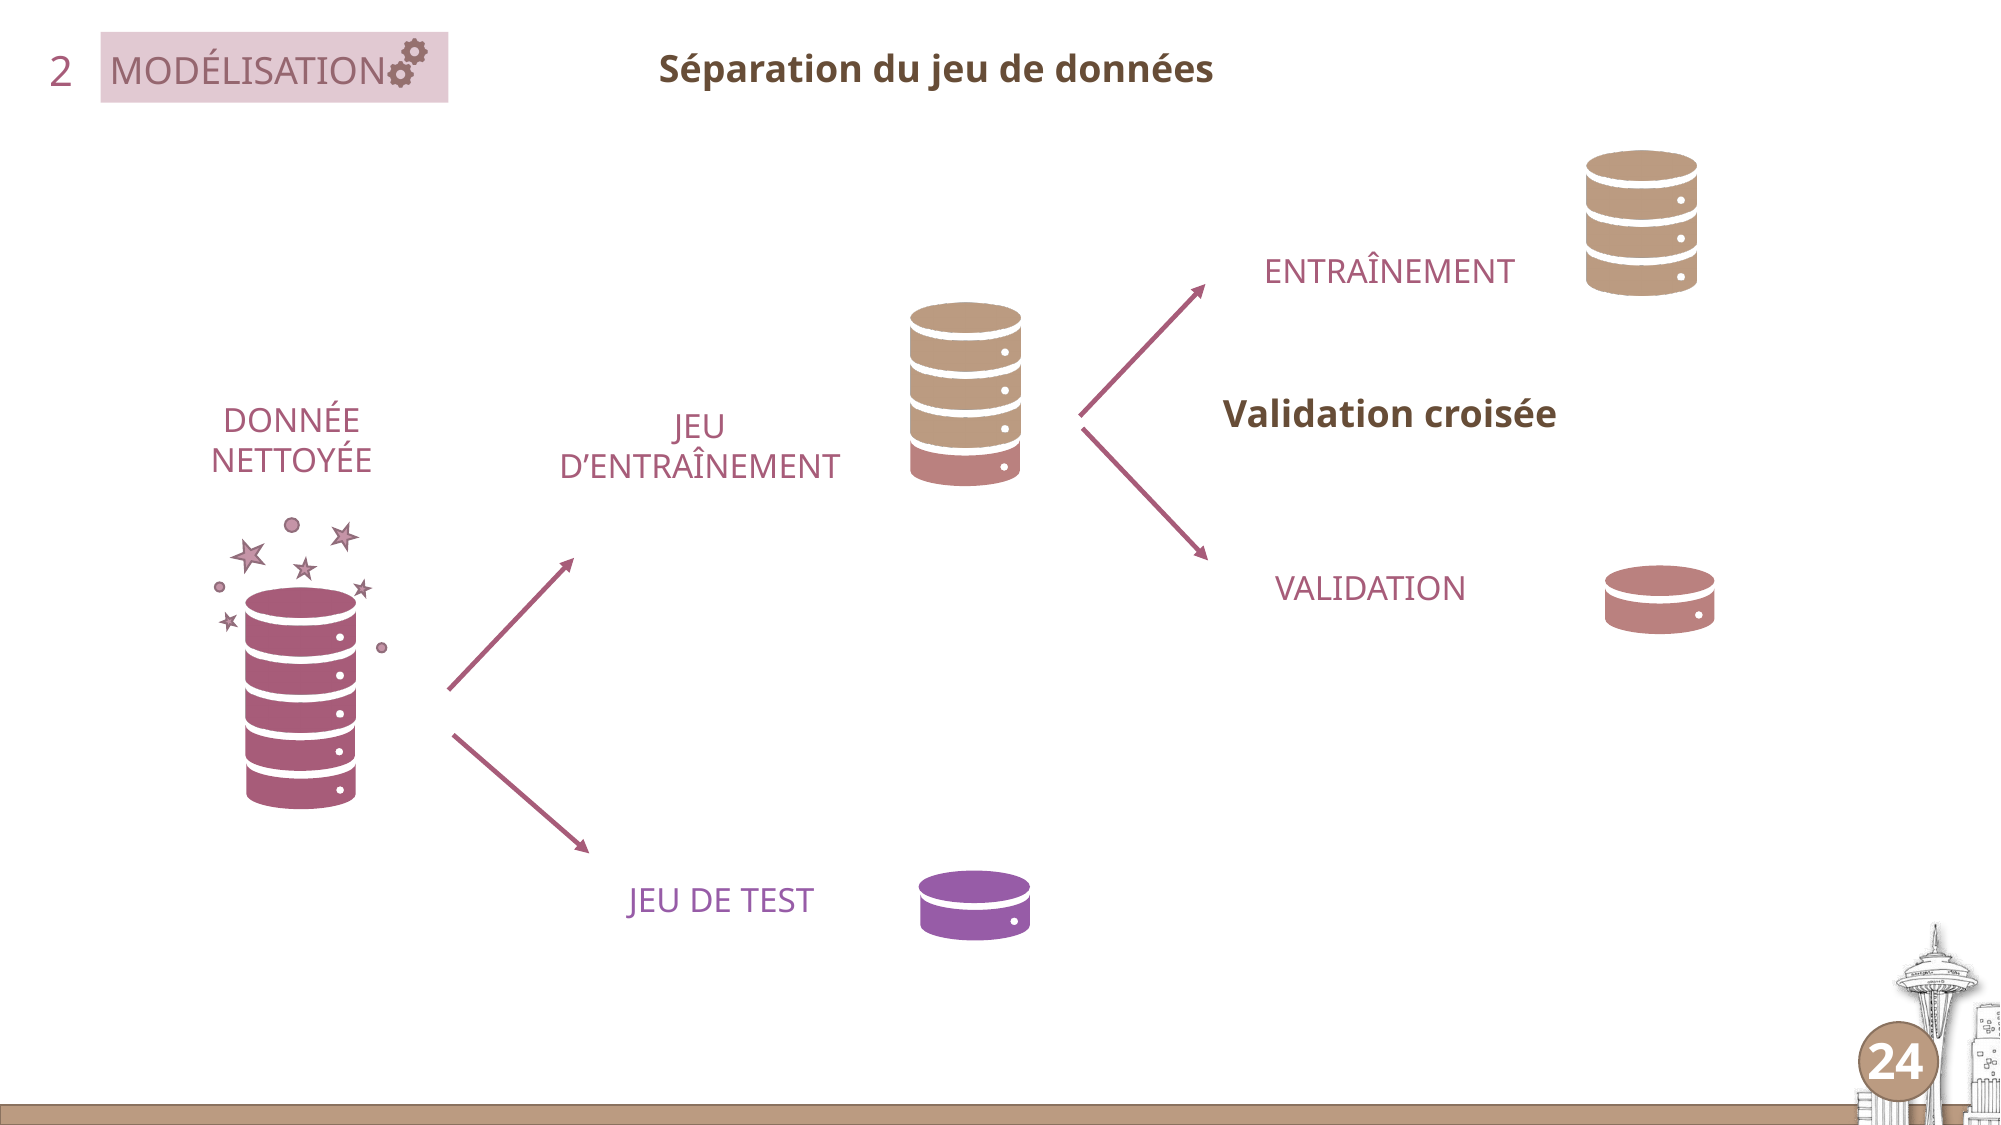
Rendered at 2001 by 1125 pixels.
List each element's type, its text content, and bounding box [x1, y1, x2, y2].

text_box VALIDATION [1194, 559, 1548, 615]
text_box 2 [0, 37, 100, 103]
text_box [0, 1104, 1826, 1125]
text_box JEU D’ENTRAÎNEMENT [503, 398, 897, 493]
picture [1828, 921, 2000, 1125]
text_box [453, 734, 590, 854]
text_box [448, 557, 574, 691]
text_box Validation croisée [1208, 382, 1624, 443]
text_box MODÉLISATION [94, 39, 100, 100]
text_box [1605, 565, 1715, 635]
text_box Séparation du jeu de données [644, 37, 1282, 98]
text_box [1079, 283, 1206, 417]
picture [1547, 131, 1736, 316]
text_box [919, 871, 1029, 903]
text_box [920, 894, 1030, 941]
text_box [1082, 428, 1209, 561]
text_box [100, 31, 449, 103]
text_box JEU DE TEST [524, 872, 919, 927]
picture [871, 283, 1060, 467]
text_box ENTRAÎNEMENT [1213, 243, 1547, 298]
picture [378, 33, 437, 93]
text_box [1852, 1022, 1953, 1102]
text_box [183, 392, 400, 810]
text_box [910, 467, 1020, 487]
